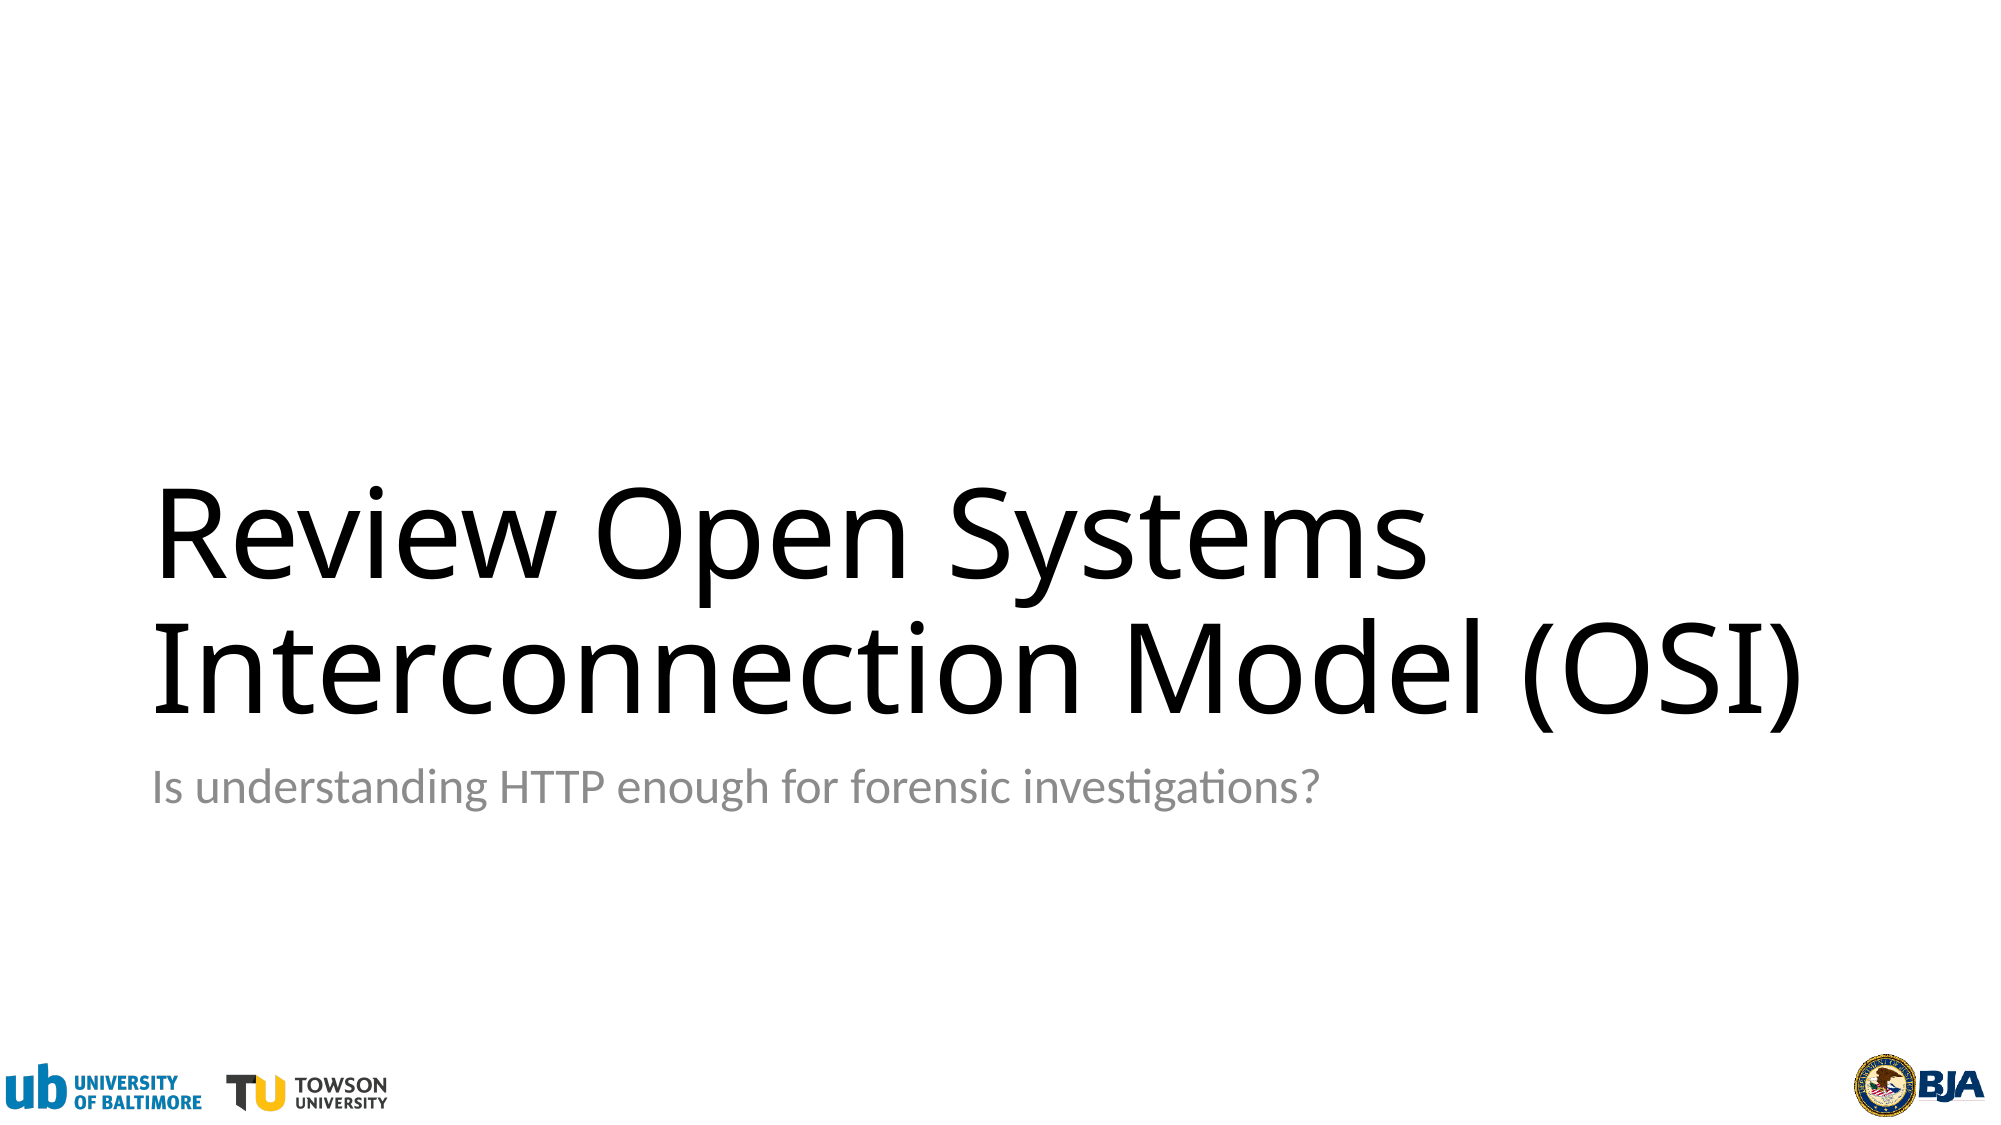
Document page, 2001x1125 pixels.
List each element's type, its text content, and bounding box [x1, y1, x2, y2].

list Is understanding HTTP enough for forensic investigations? [136, 752, 1862, 999]
picture [0, 1031, 407, 1125]
picture [1854, 1054, 1986, 1117]
title Review Open Systems Interconnection Model (OSI) [136, 280, 1862, 749]
